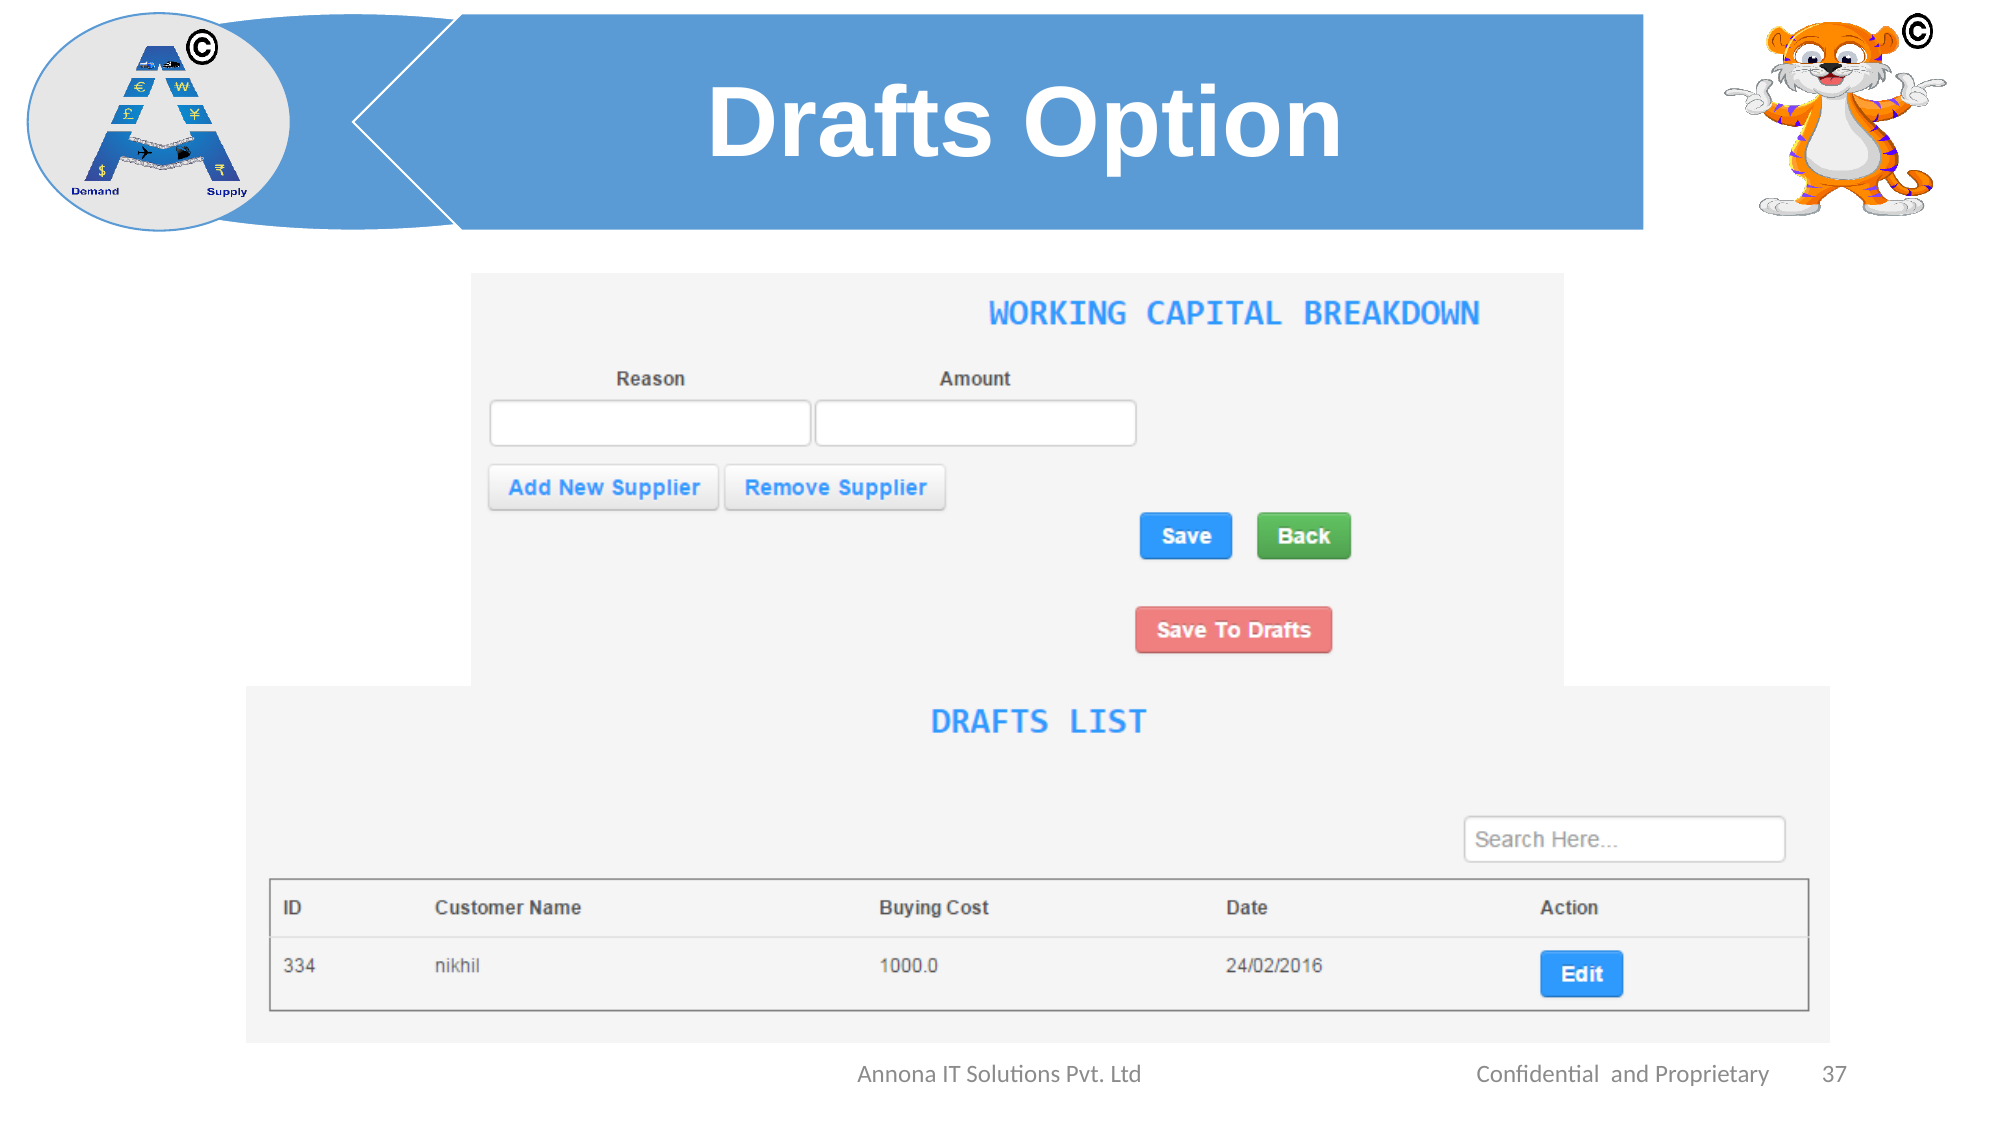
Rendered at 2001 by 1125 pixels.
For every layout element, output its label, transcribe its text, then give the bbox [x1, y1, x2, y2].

slide_number Confidential and Proprietary 37 [1412, 1042, 1863, 1103]
picture [246, 273, 1830, 1043]
footer Annona IT Solutions Pvt. Ltd [662, 1043, 1338, 1103]
picture [186, 29, 218, 65]
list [71, 46, 247, 197]
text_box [27, 13, 1970, 231]
picture [1700, 13, 1970, 224]
